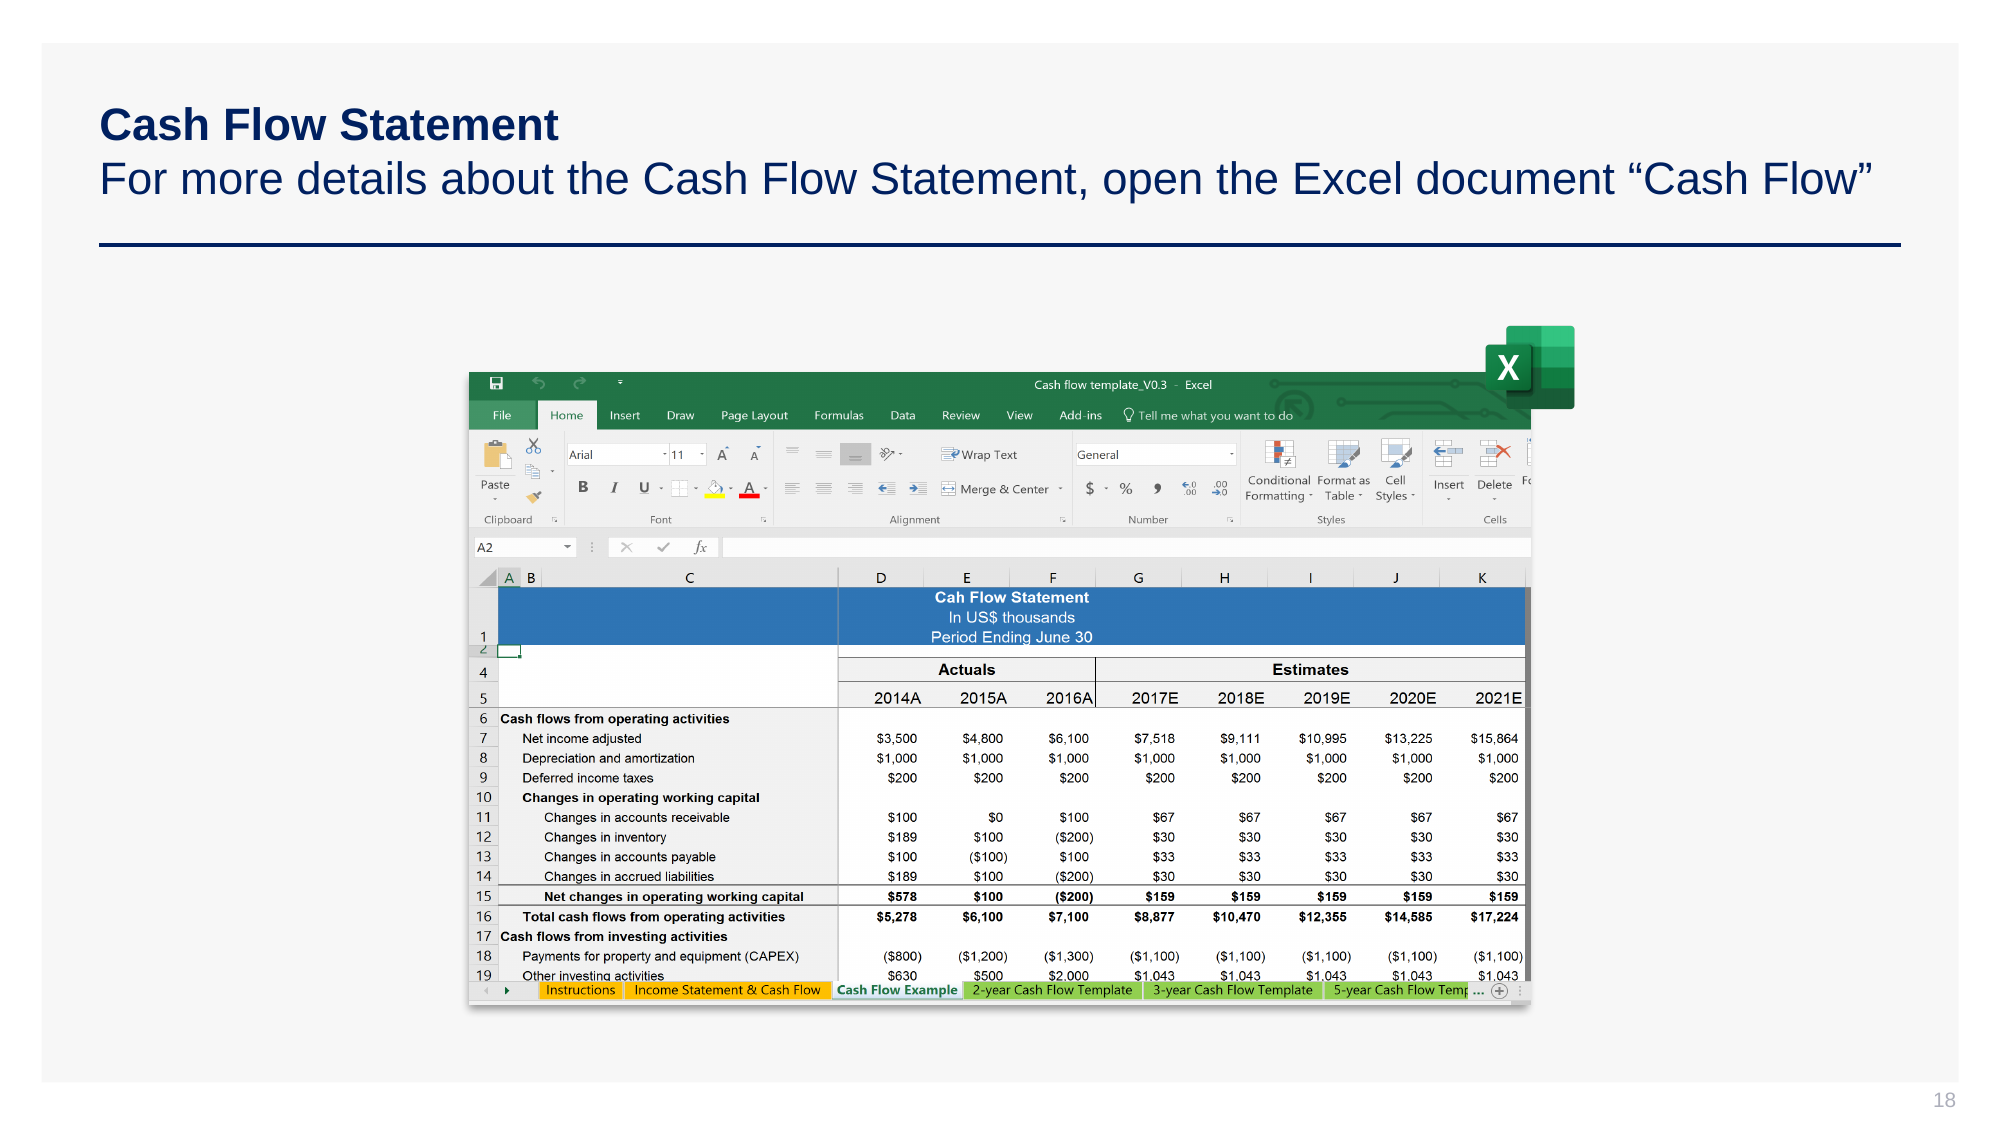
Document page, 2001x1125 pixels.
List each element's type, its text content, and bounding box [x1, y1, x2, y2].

title Cash Flow Statement For more details about the Cash Flow Statement, open the Excel document “Cash Flow” [84, 59, 1901, 239]
slide_number 18 [1506, 1088, 1957, 1119]
picture [469, 305, 1623, 1005]
